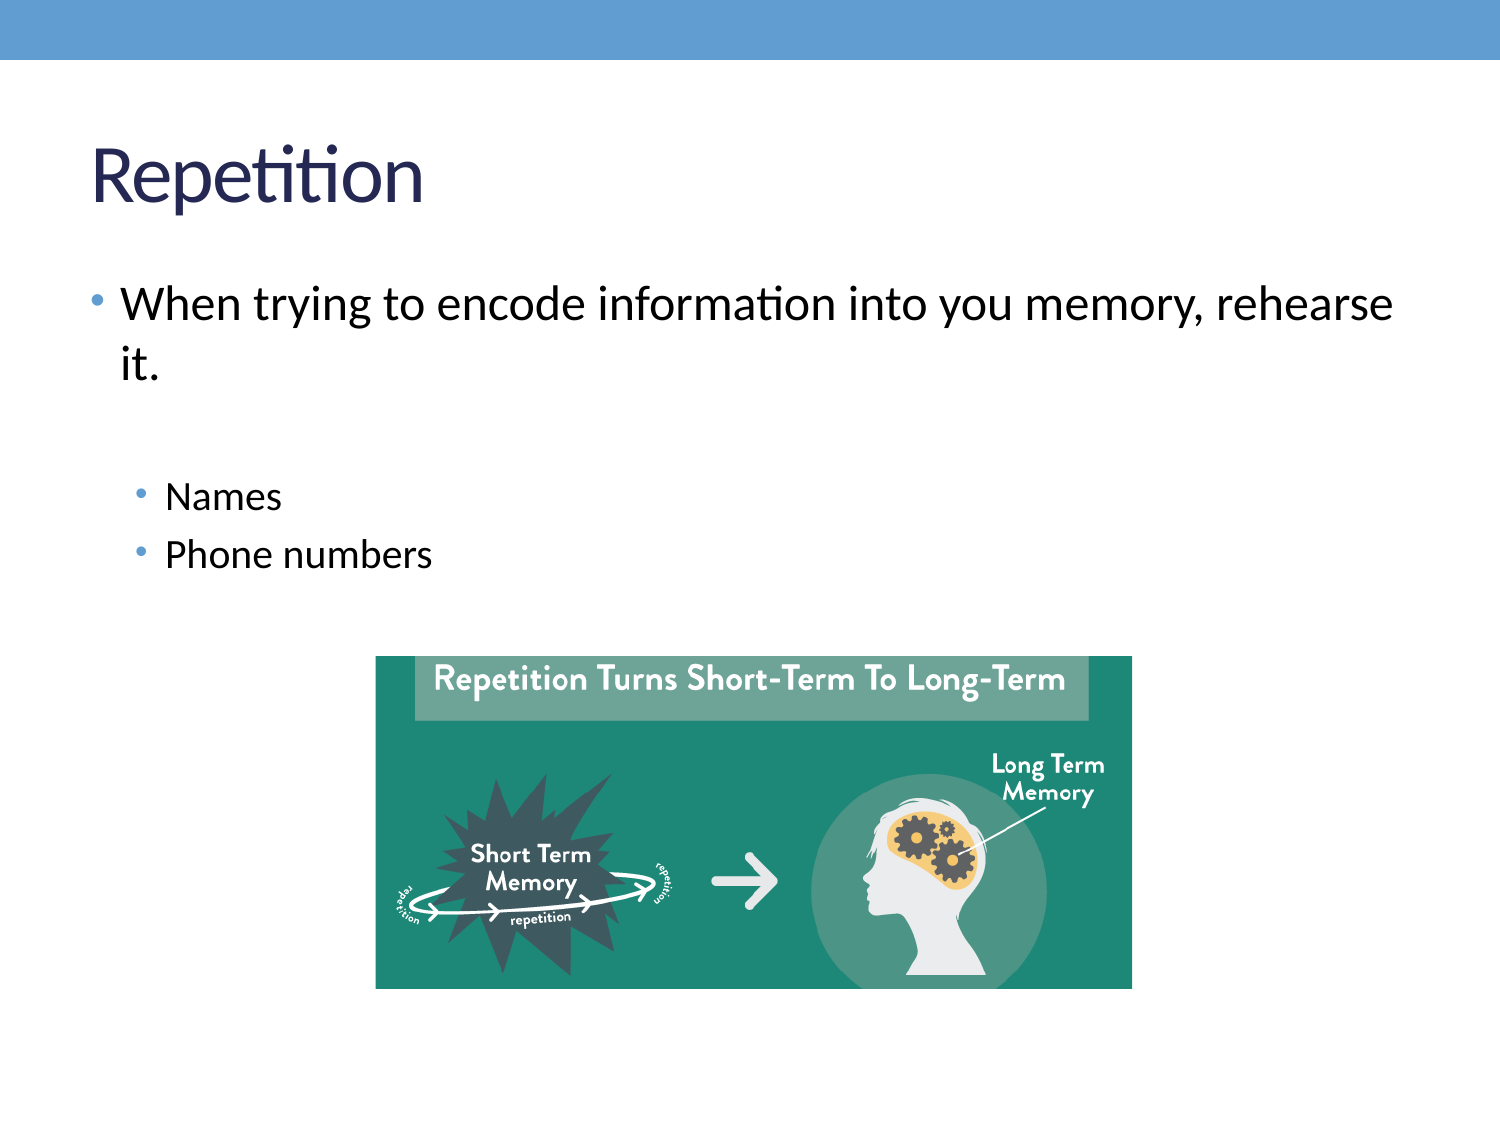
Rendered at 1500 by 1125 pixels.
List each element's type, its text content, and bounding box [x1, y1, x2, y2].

list When trying to encode information into you memory, rehearse it. Names Phone numbers [75, 262, 1425, 1063]
picture [375, 656, 1133, 989]
title Repetition [75, 87, 1425, 250]
